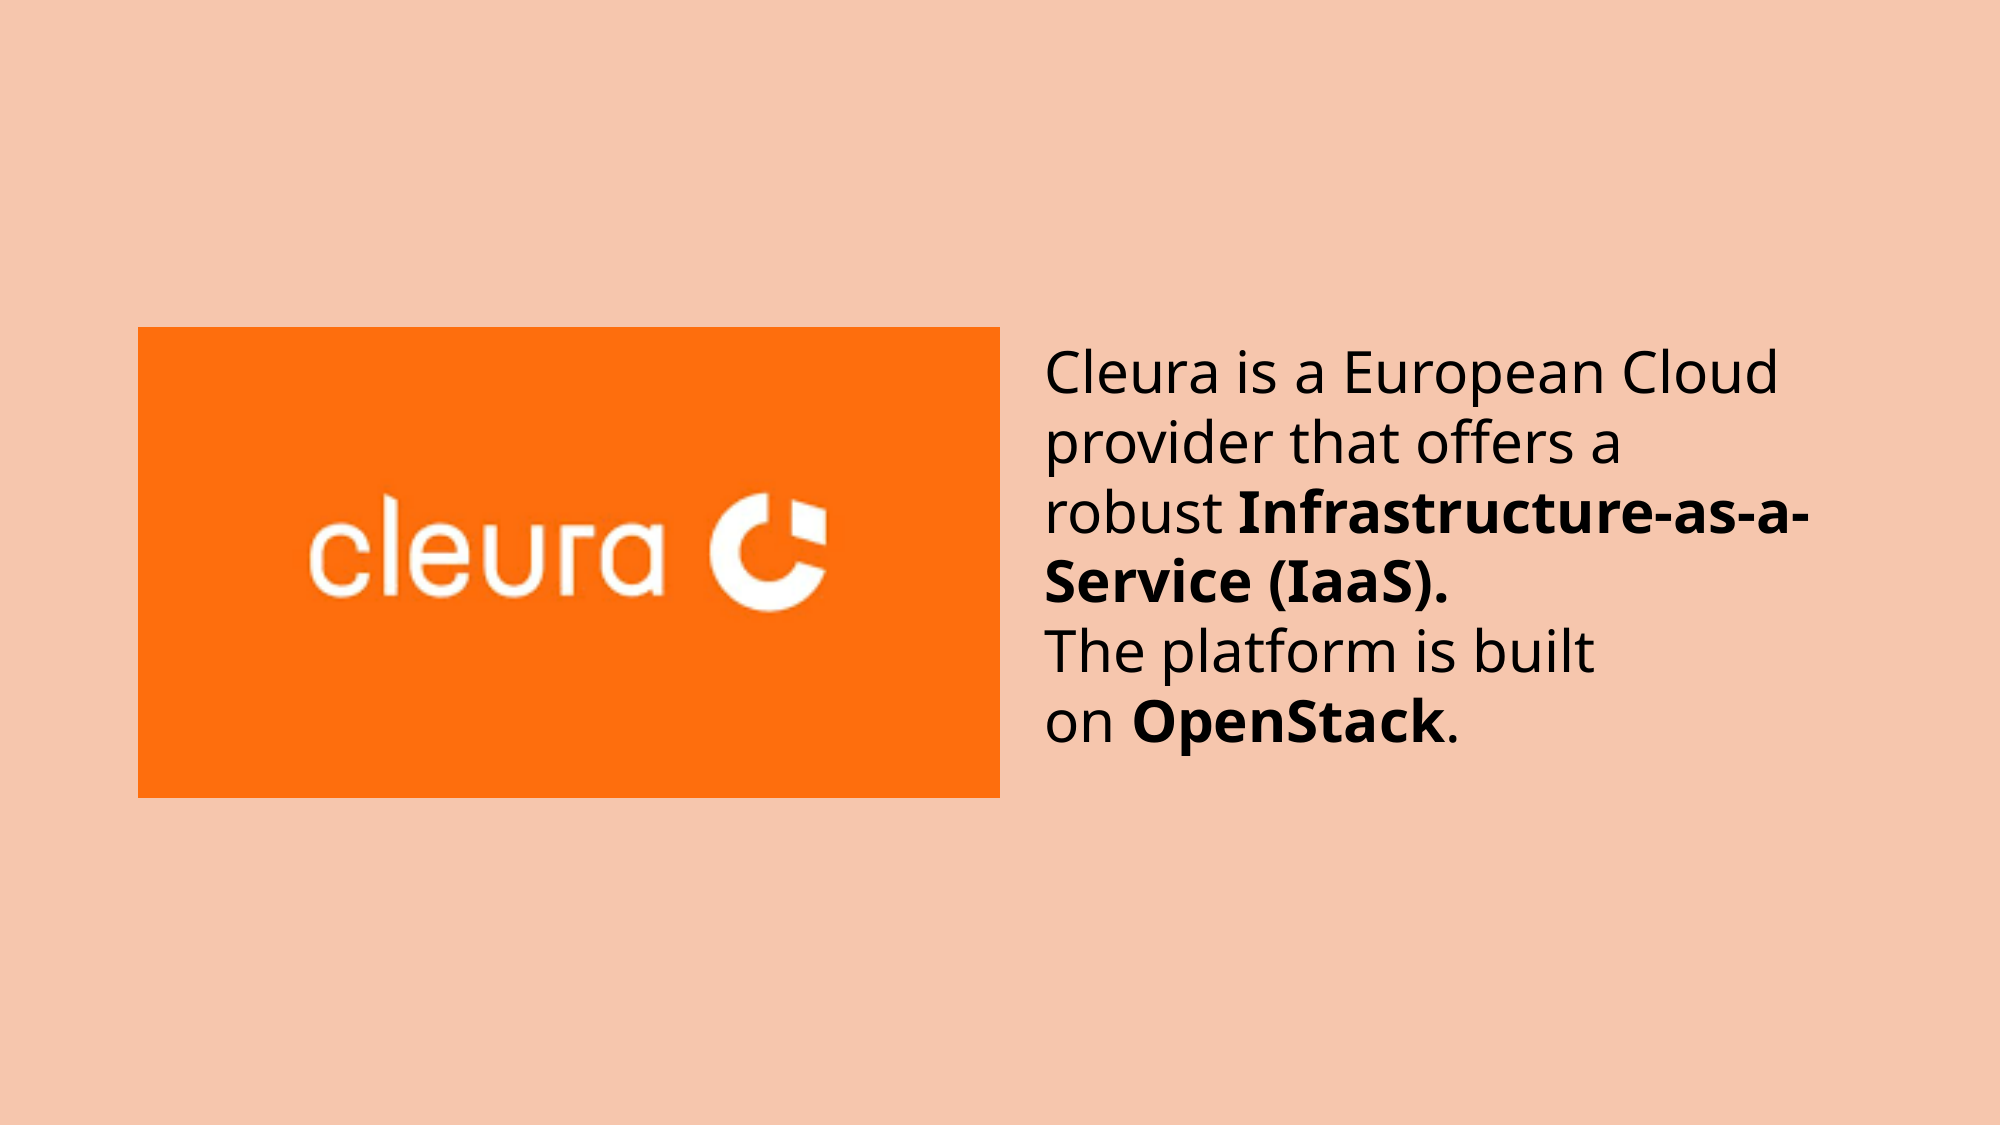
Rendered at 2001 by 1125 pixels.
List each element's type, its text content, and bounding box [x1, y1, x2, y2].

picture [138, 326, 1001, 799]
text_box Cleura is a European Cloud provider that offers a robust Infrastructure-as-a-Service (IaaS). The platform is built on OpenStack. [1029, 327, 1891, 762]
